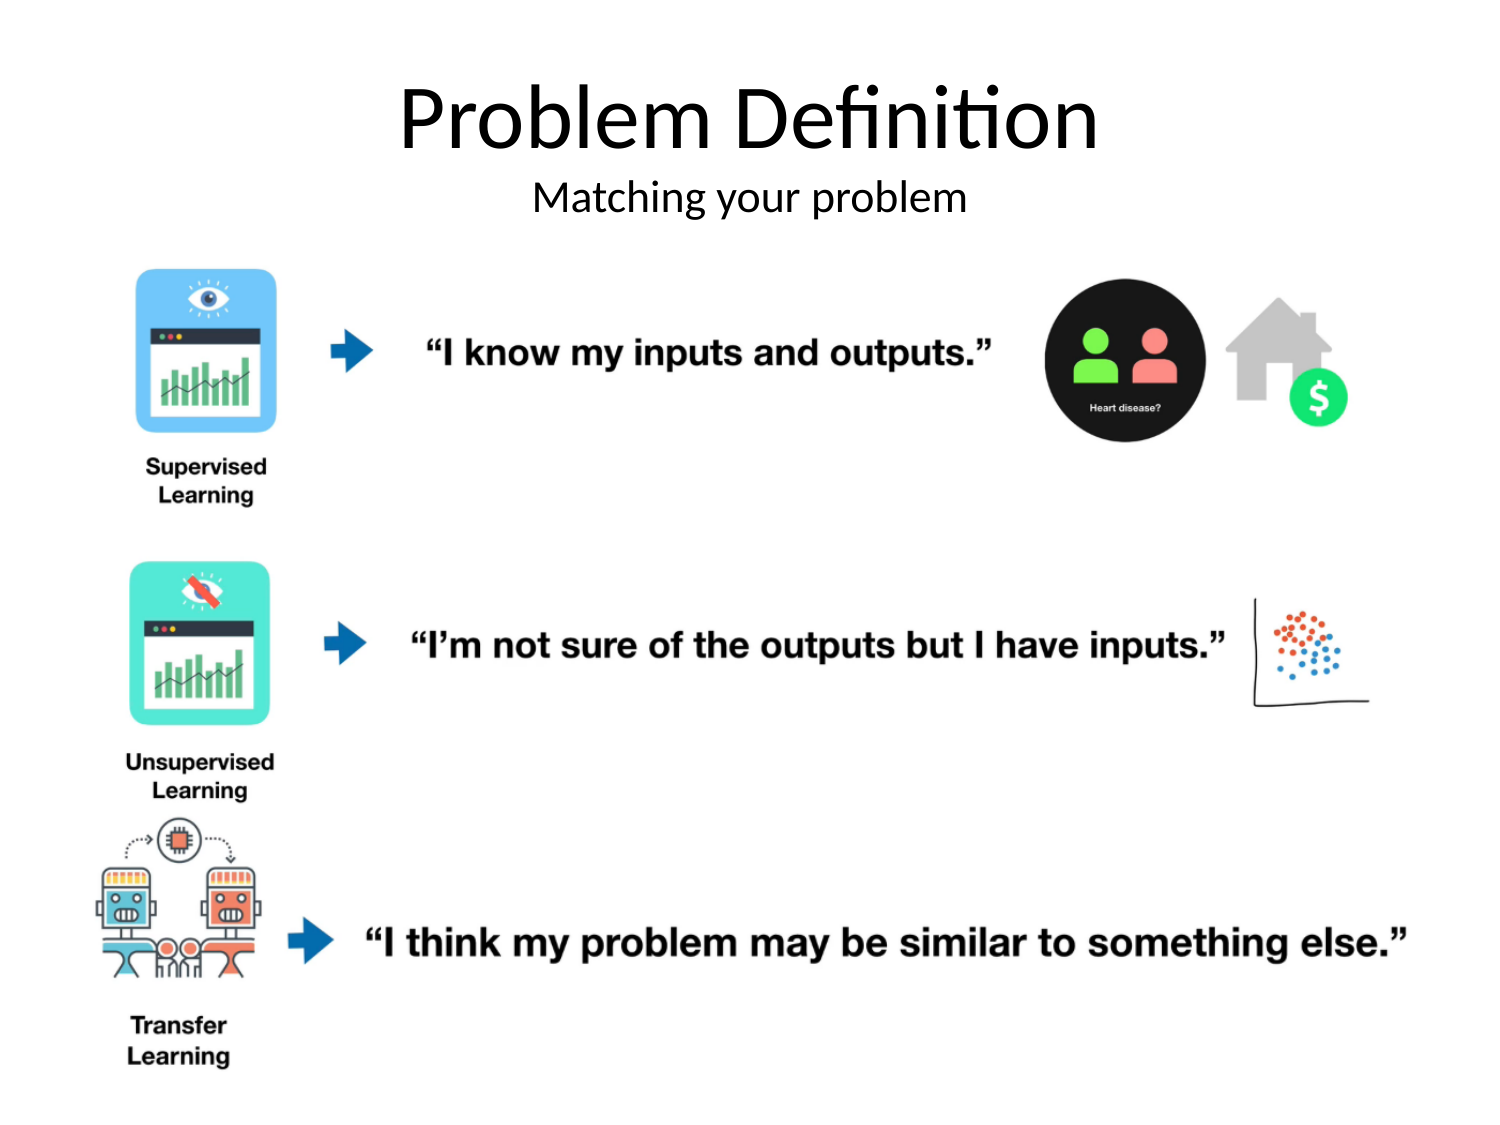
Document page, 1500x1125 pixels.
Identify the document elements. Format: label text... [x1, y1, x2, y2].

title Problem Definition Matching your problem [75, 45, 1425, 233]
picture [76, 255, 1430, 1081]
